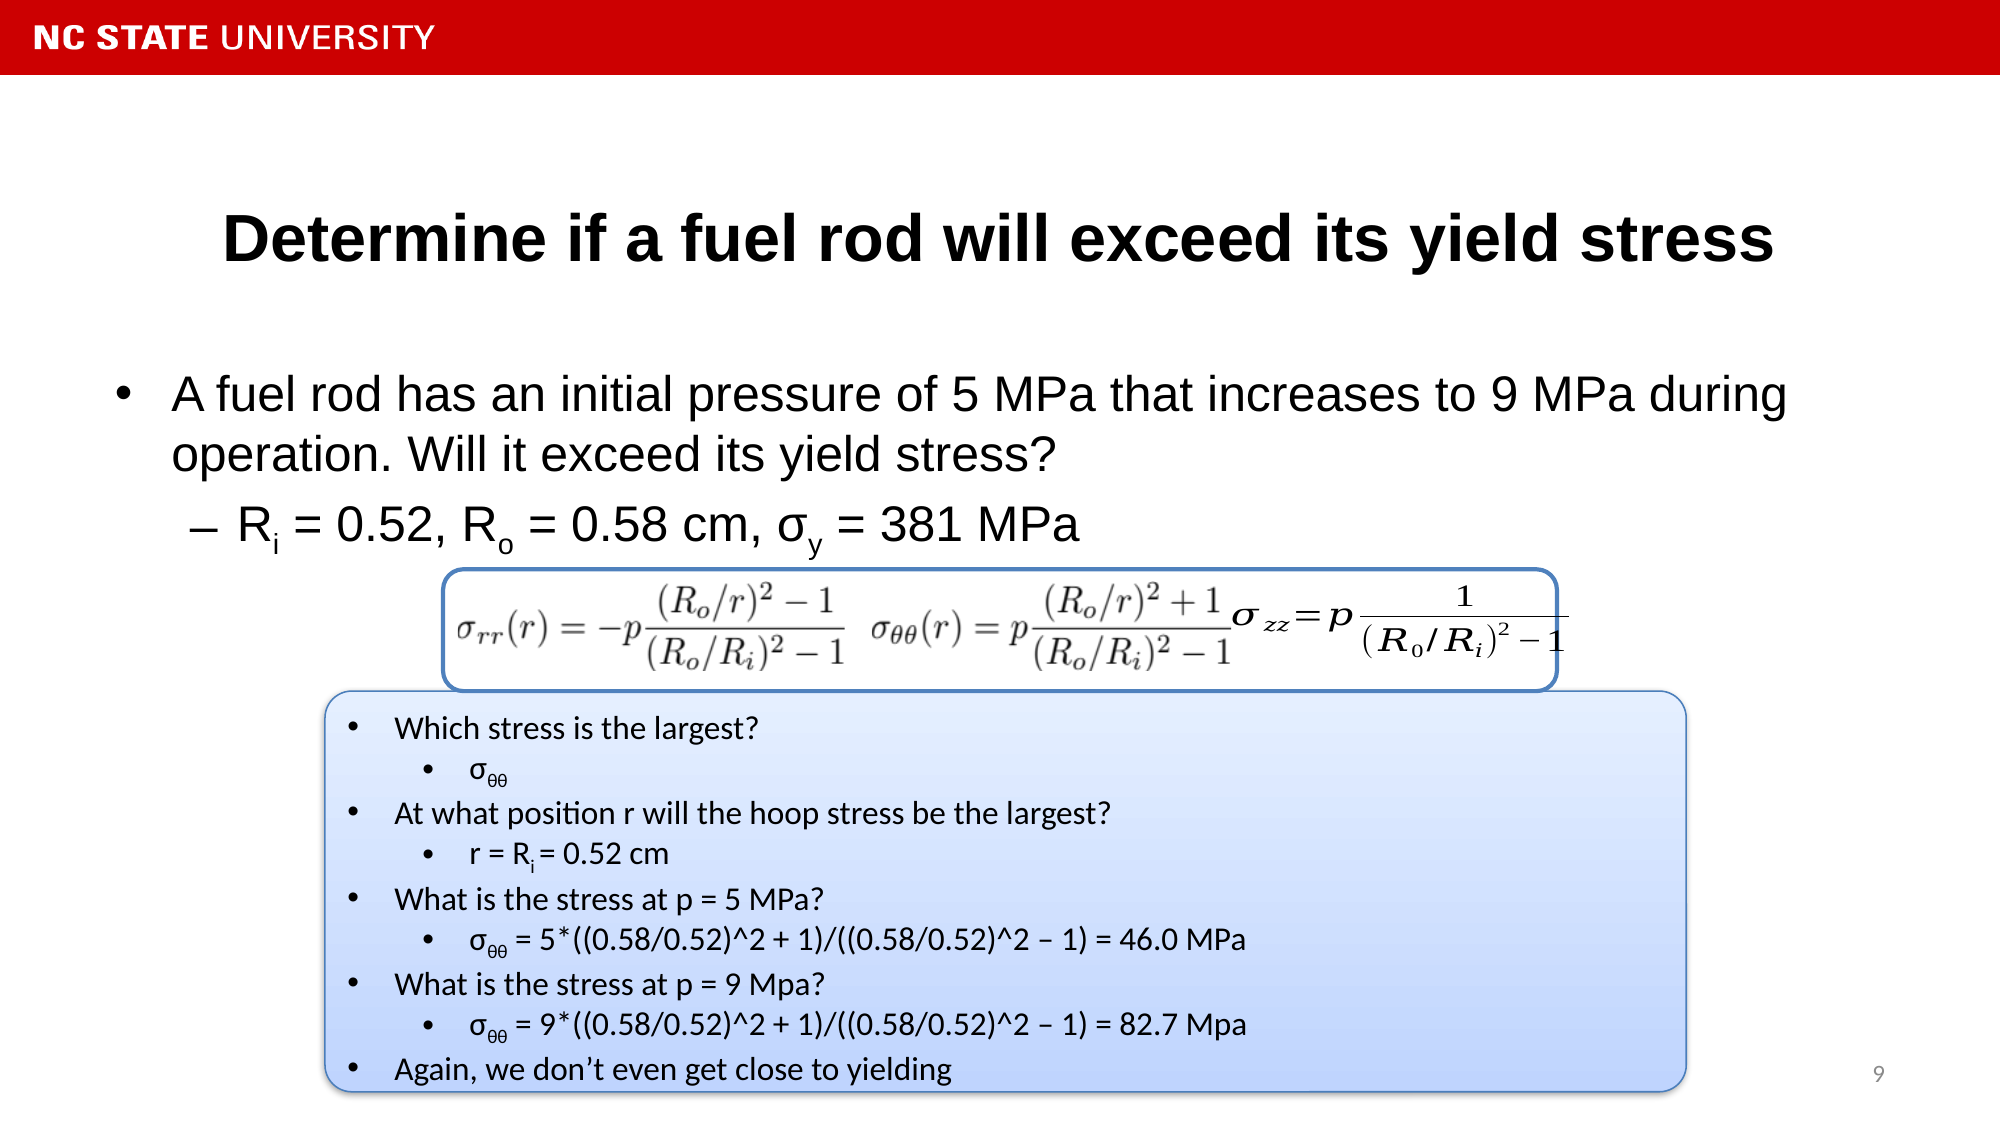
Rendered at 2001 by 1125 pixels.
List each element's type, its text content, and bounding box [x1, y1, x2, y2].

slide_number 9 [1433, 1042, 1900, 1103]
title Determine if a fuel rod will exceed its yield stress [99, 147, 1900, 323]
picture [871, 581, 1232, 672]
picture [0, 0, 2000, 75]
picture [457, 581, 845, 672]
text_box Which stress is the largest? σθθ At what position r will the hoop stress be the largest? r = Ri = 0.52 cm What is the stress at p = 5 MPa? σθθ = 5*((0.58/0.52)^2 + 1)/((0.58/0.52)^2 – 1) = 46.0 MPa What is the stress at p = 9 Mpa? σθθ = 9*((0.58/0.52)^2 + 1)/((0.58/0.52)^2 – 1) = 82.7 Mpa Again, we don’t even get close to yielding [324, 690, 1688, 1093]
list A fuel rod has an initial pressure of 5 MPa that increases to 9 MPa during operation. Will it exceed its yield stress? Ri = 0.52, Ro = 0.58 cm, σy = 381 MPa [99, 354, 1900, 1005]
text_box [440, 567, 1560, 694]
